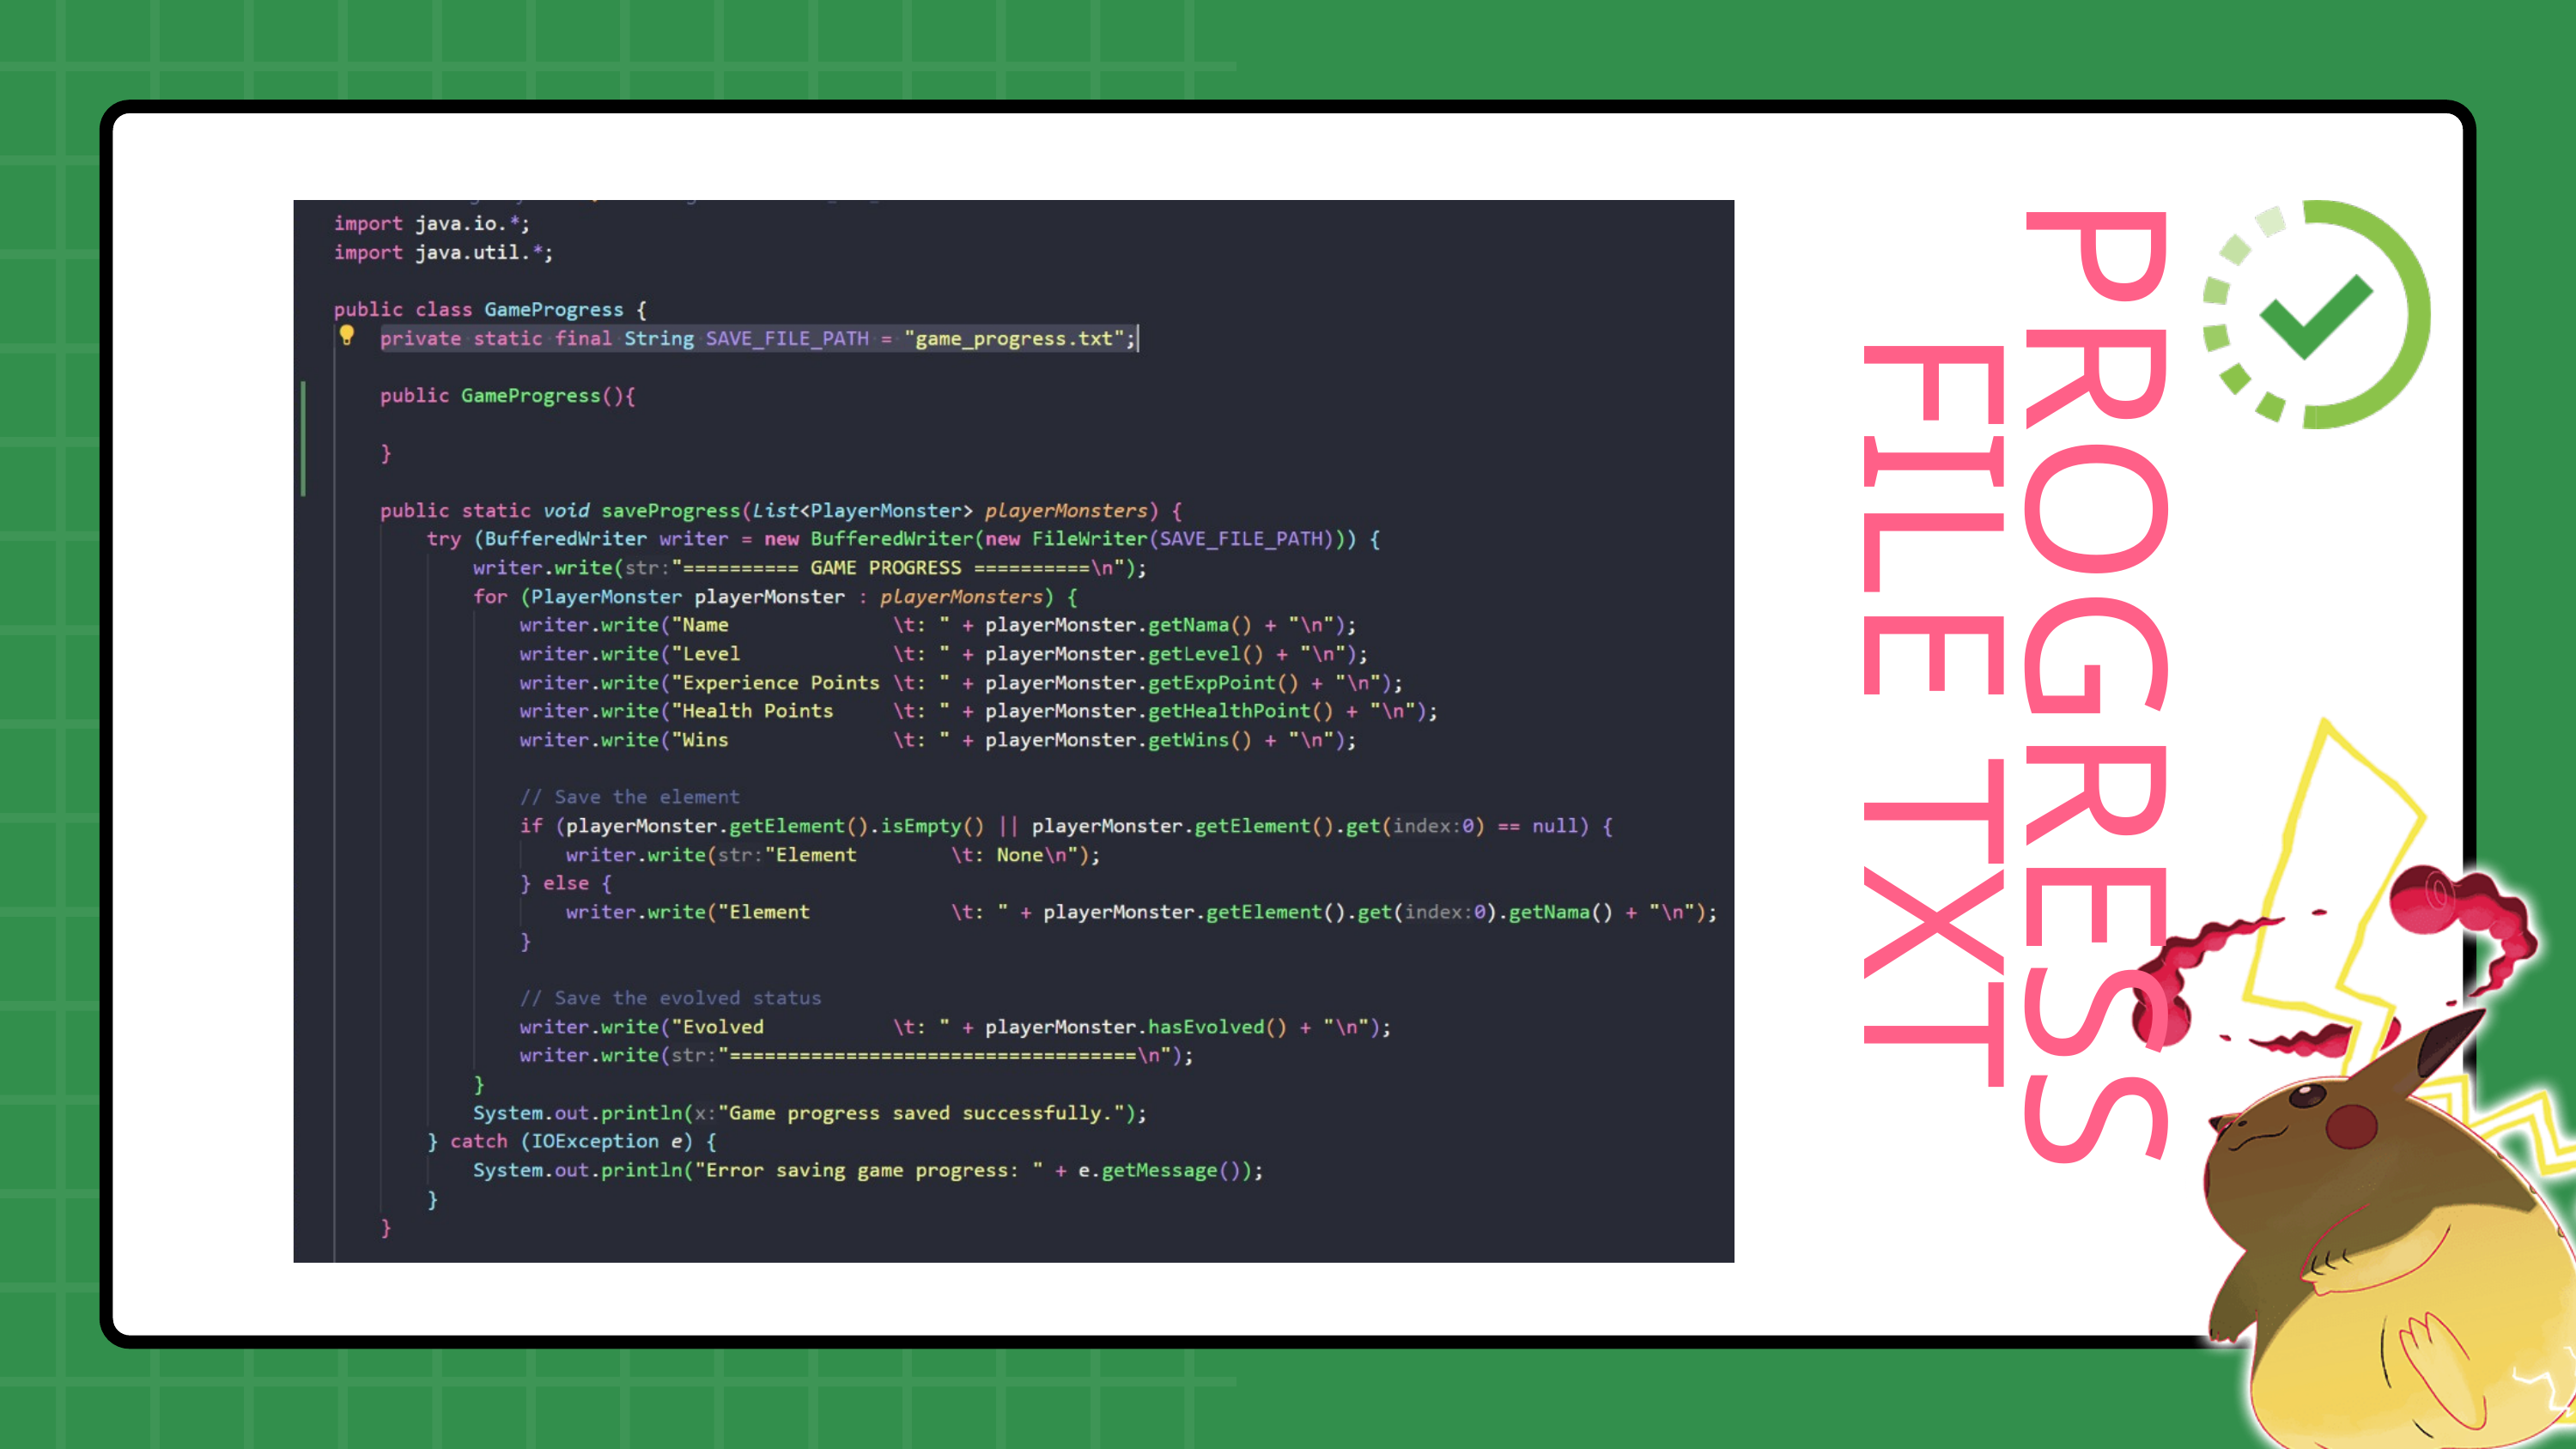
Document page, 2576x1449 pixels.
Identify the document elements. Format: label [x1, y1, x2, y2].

text_box [1961, 673, 2576, 1449]
text_box [0, 0, 1237, 1449]
text_box [106, 106, 2470, 1343]
